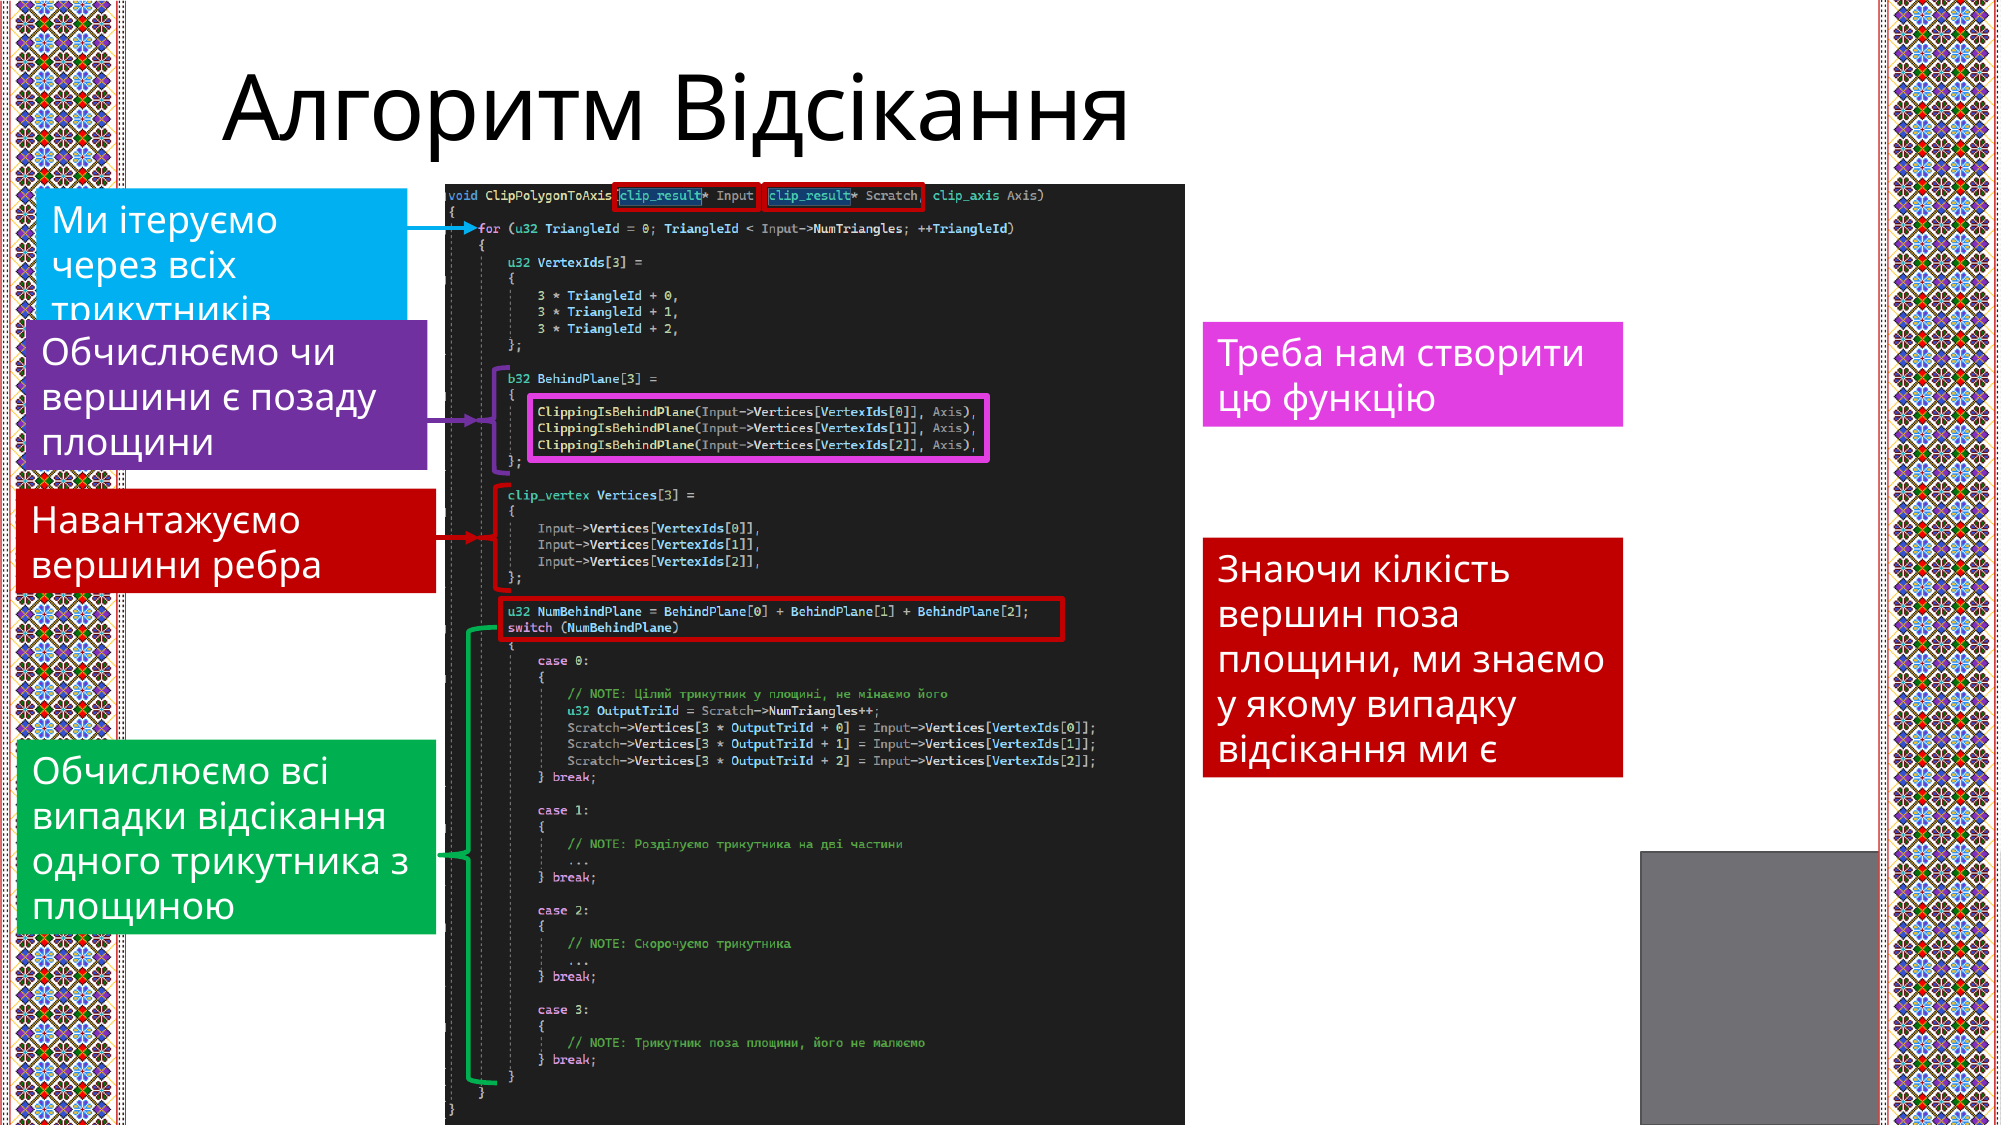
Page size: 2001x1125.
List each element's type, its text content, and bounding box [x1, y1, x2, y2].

text_box Треба нам створити цю функцію [1202, 321, 1624, 427]
picture [445, 184, 1185, 1125]
text_box Обчислюємо всі випадки відсікання одного трикутника з площиною [16, 739, 437, 935]
text_box Знаючи кілкість вершин поза площини, ми знаємо у якому випадку відсікання ми є [1202, 537, 1624, 778]
text_box Ми ітеруємо через всіх трикутників [36, 188, 408, 320]
title Алгоритм Відсікання [206, 60, 1797, 278]
text_box Обчислюємо чи вершини є позаду площини [26, 320, 428, 470]
text_box Навантажуємо вершини ребра [15, 488, 437, 594]
picture [1879, 1, 2001, 1124]
picture [1, 2, 126, 1124]
